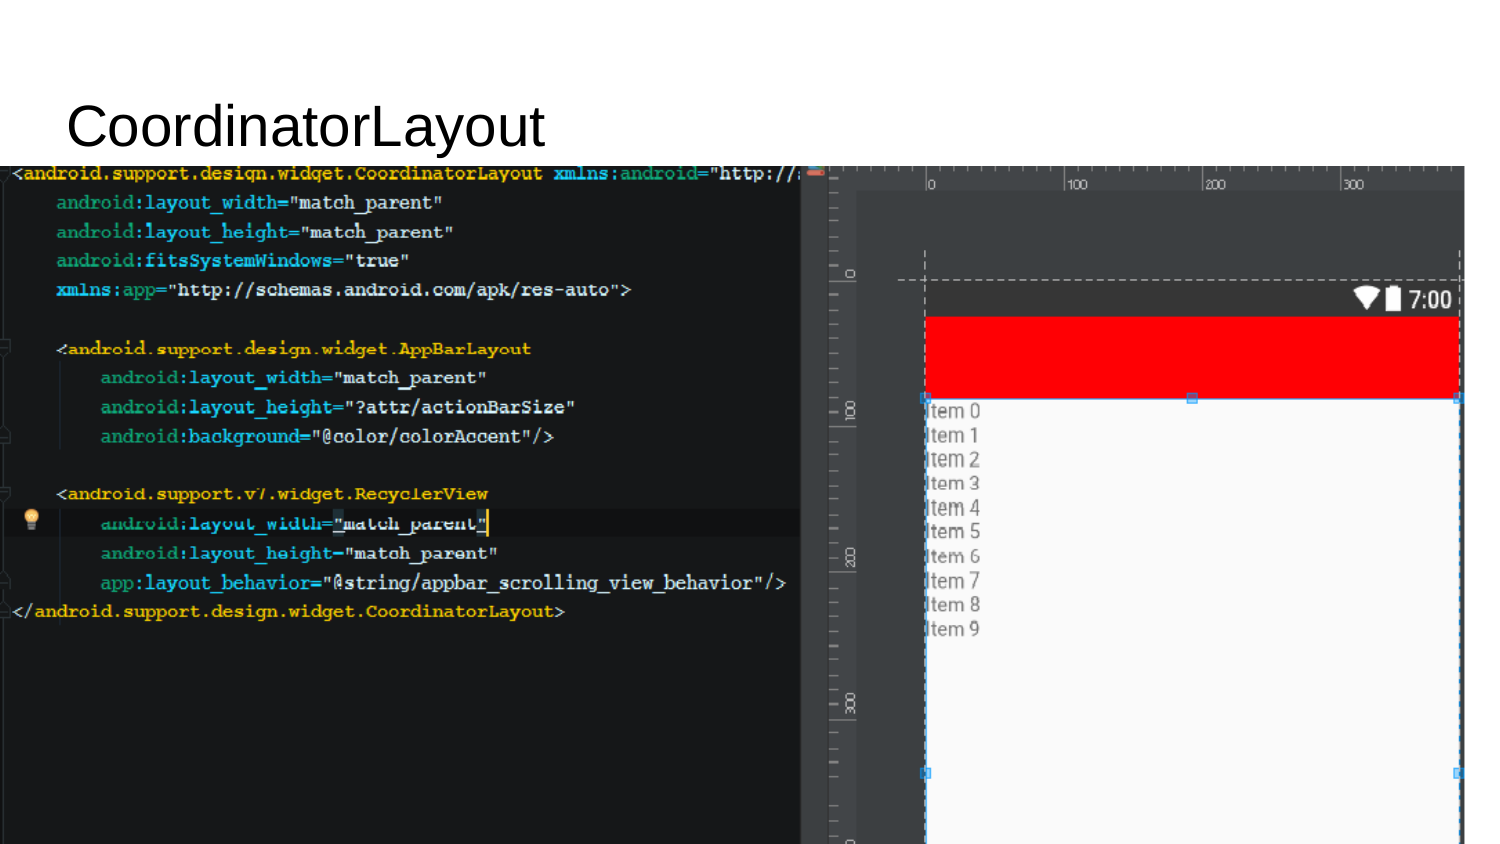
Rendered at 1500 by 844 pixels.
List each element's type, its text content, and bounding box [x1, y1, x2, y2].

picture [0, 166, 1466, 844]
title CoordinatorLayout [51, 72, 1449, 165]
